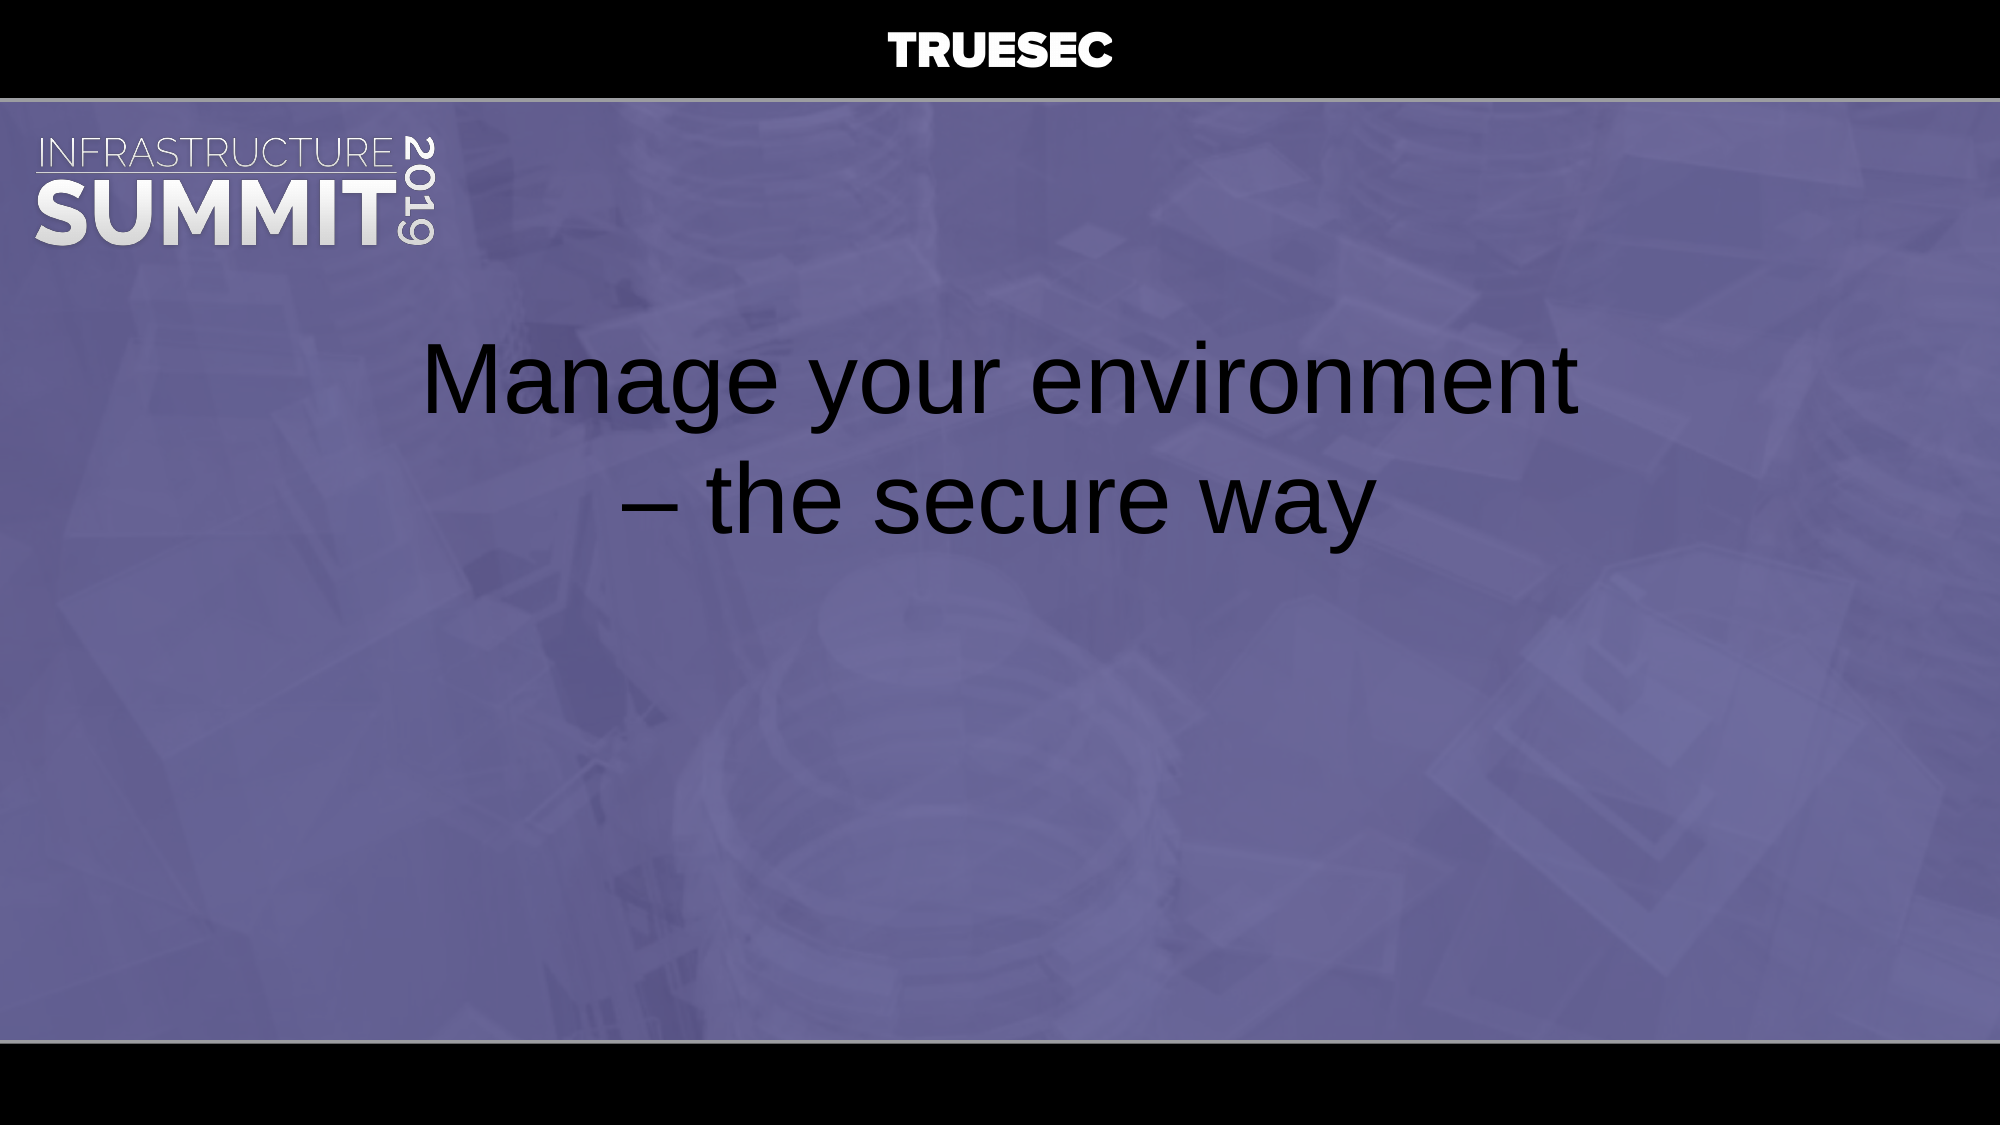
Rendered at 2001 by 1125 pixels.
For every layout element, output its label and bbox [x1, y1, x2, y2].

picture [0, 0, 2000, 99]
picture [0, 101, 2000, 1040]
text_box [0, 1046, 2000, 1125]
